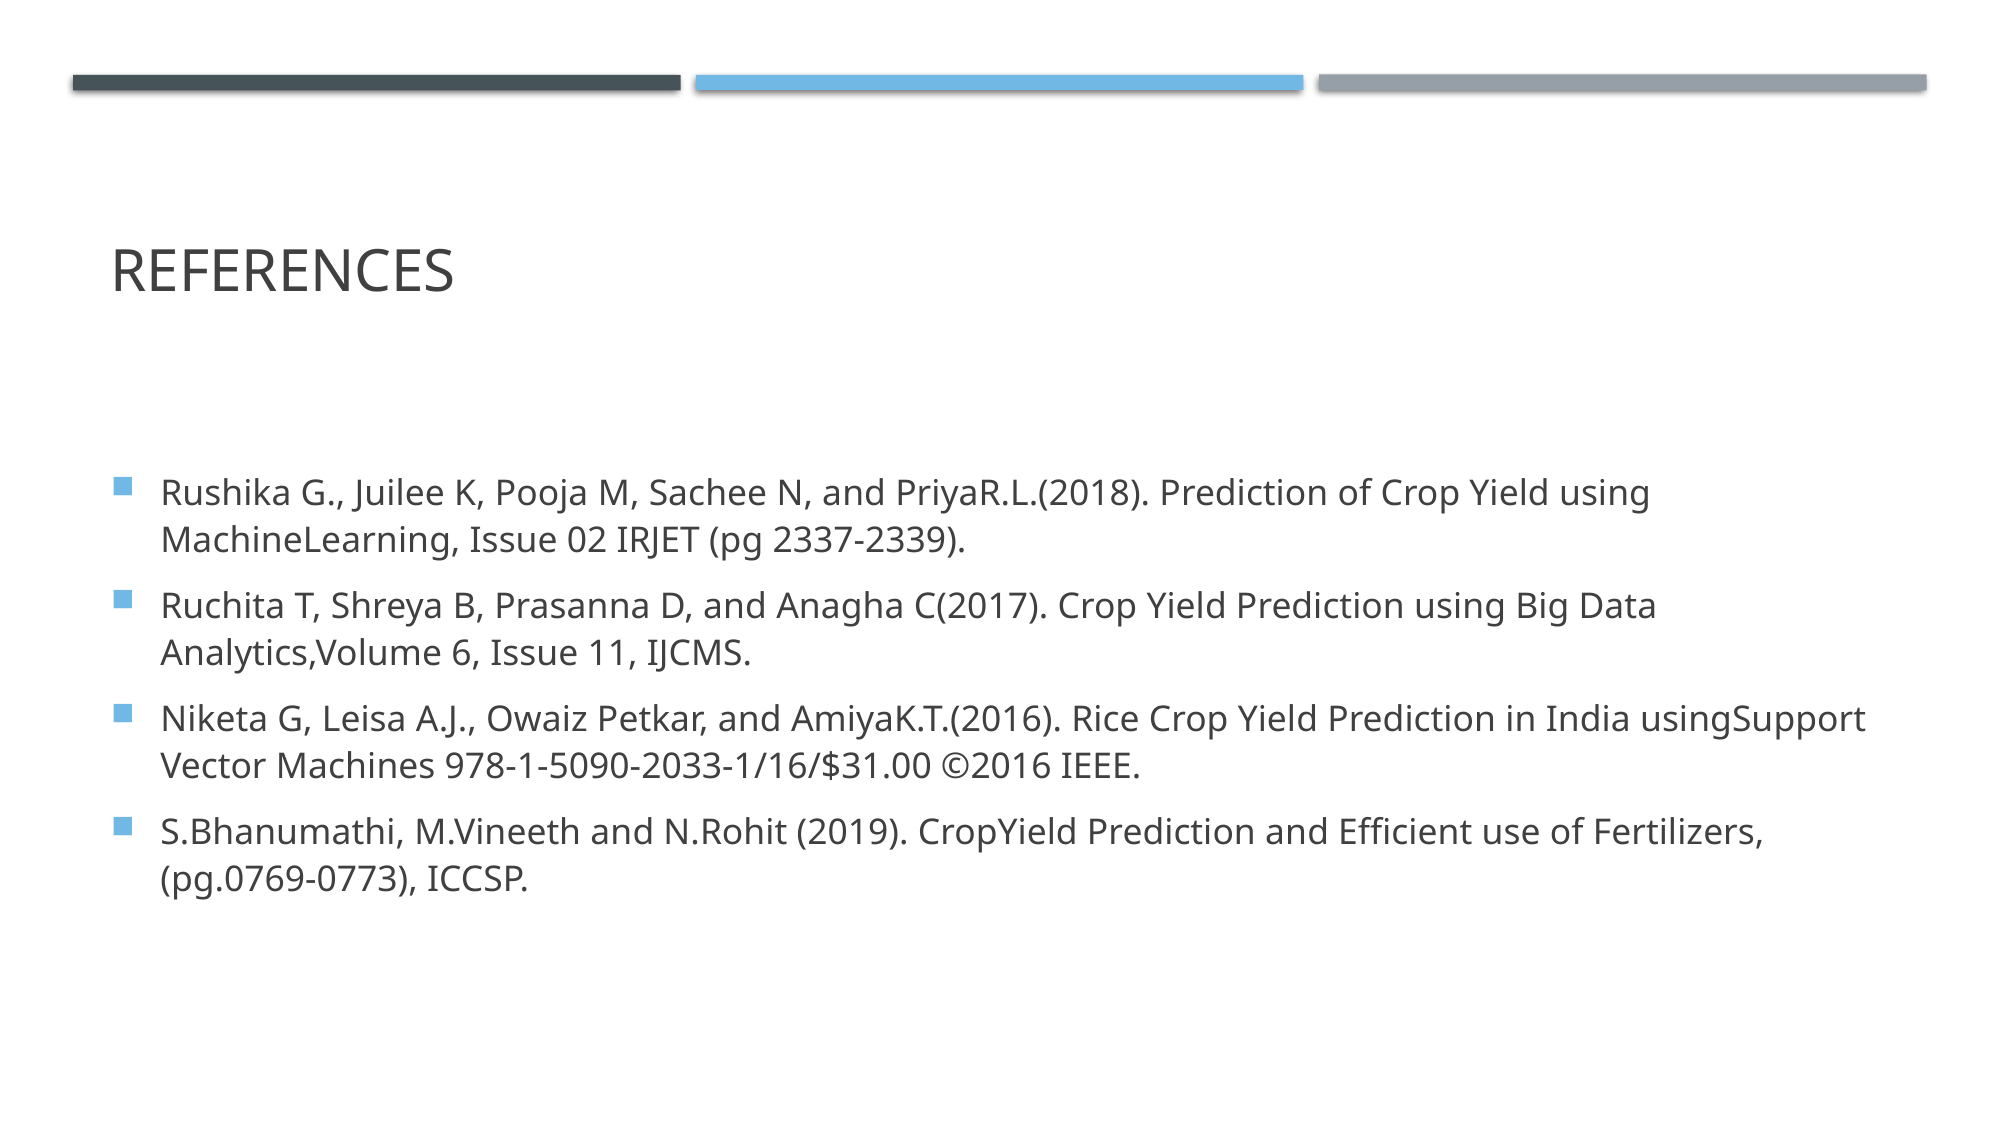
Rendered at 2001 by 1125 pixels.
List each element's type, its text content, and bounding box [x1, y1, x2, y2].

list Rushika G., Juilee K, Pooja M, Sachee N, and PriyaR.L.(2018). Prediction of Crop Yield using MachineLearning, Issue 02 IRJET (pg 2337-2339). Ruchita T, Shreya B, Prasanna D, and Anagha C(2017). Crop Yield Prediction using Big Data Analytics,Volume 6, Issue 11, IJCMS. Niketa G, Leisa A.J., Owaiz Petkar, and AmiyaK.T.(2016). Rice Crop Yield Prediction in India usingSupport Vector Machines 978-1-5090-2033-1/16/$31.00 ©2016 IEEE. S.Bhanumathi, M.Vineeth and N.Rohit (2019). CropYield Prediction and Efficient use of Fertilizers, (pg.0769-0773), ICCSP. [95, 383, 1905, 981]
title references [95, 115, 1905, 311]
